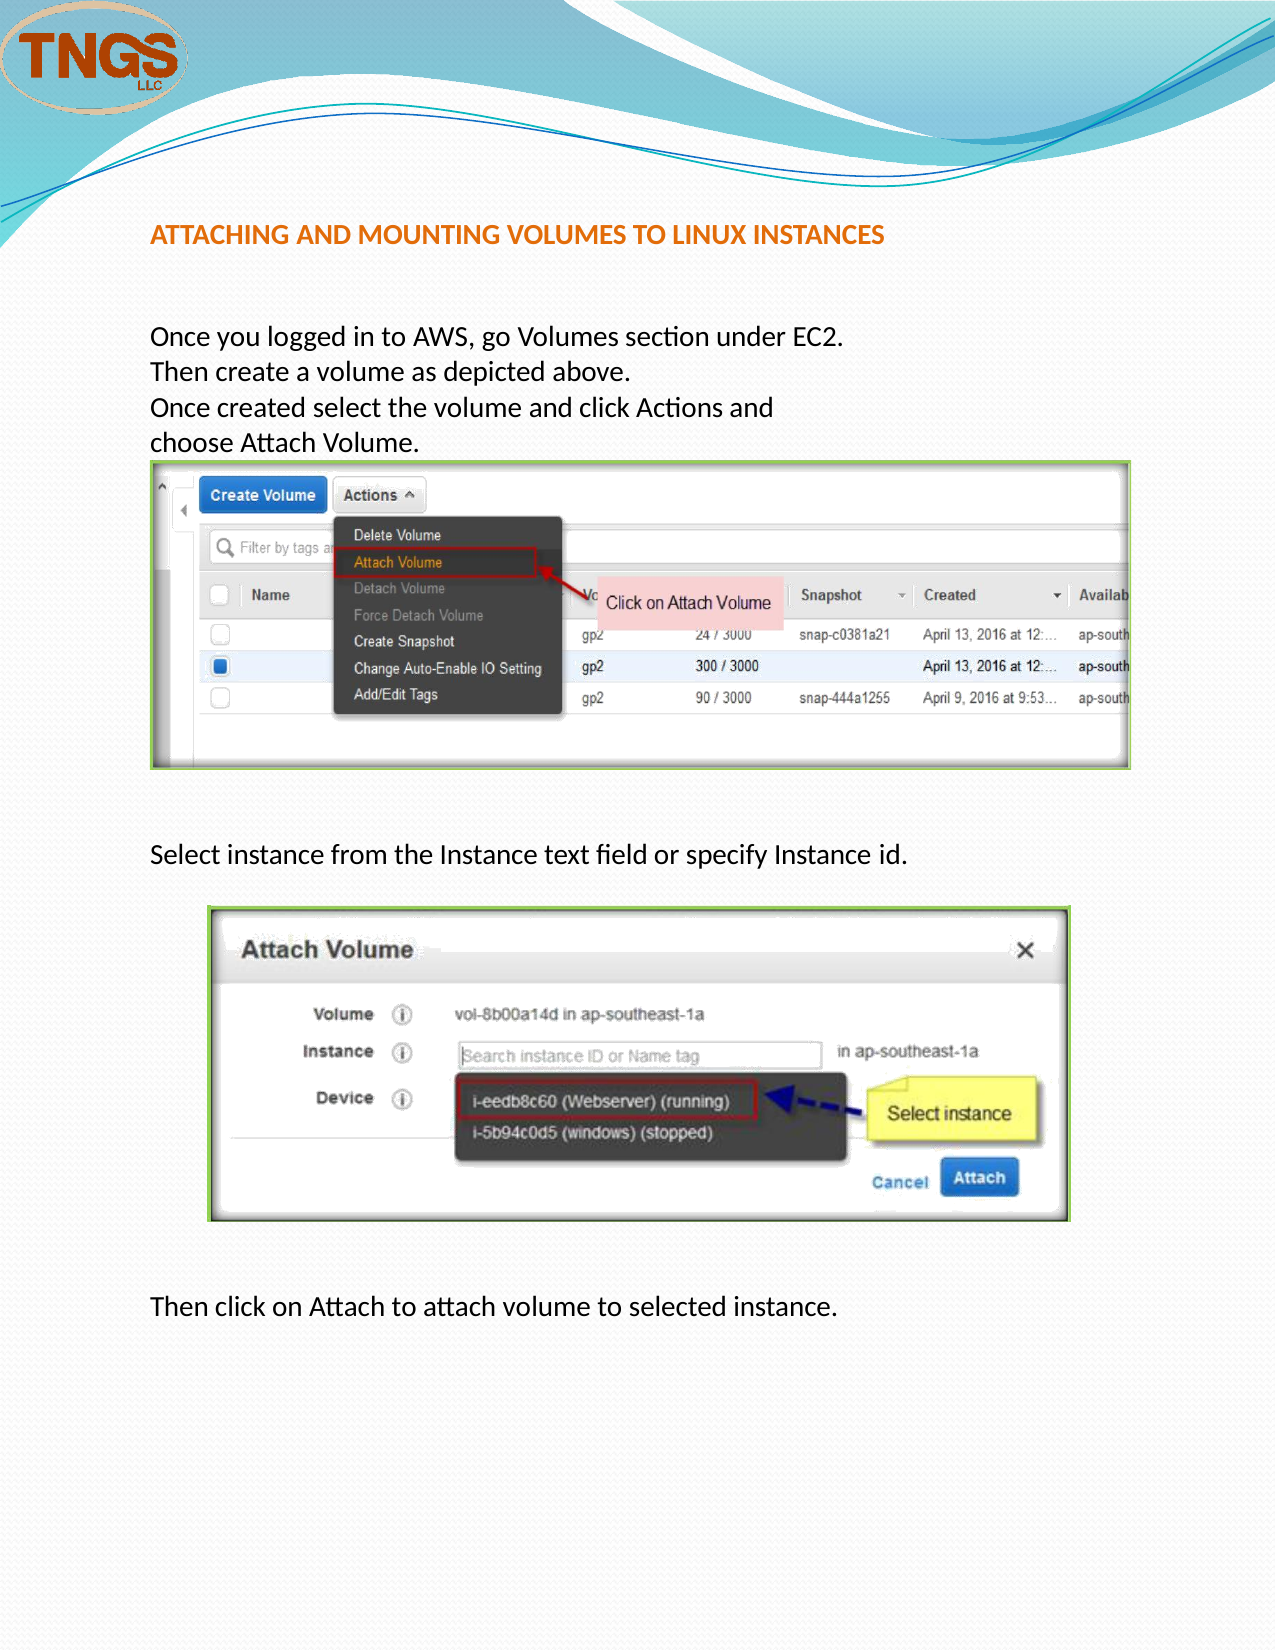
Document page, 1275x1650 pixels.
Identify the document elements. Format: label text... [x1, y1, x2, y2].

text_box [149, 460, 1132, 770]
text_box [207, 905, 1071, 1222]
text_box Select instance from the Instance text field or specify Instance id. [147, 833, 923, 871]
picture [0, 0, 188, 115]
text_box ATTACHING AND MOUNTING VOLUMES TO LINUX INSTANCES Once you logged in to AWS, go Volumes section under EC2. Then create a volume as depicted above. Once created select the volume and click Actions and choose Attach Volume. [147, 213, 1064, 458]
text_box Then click on Attach to attach volume to selected instance. [147, 1285, 851, 1323]
